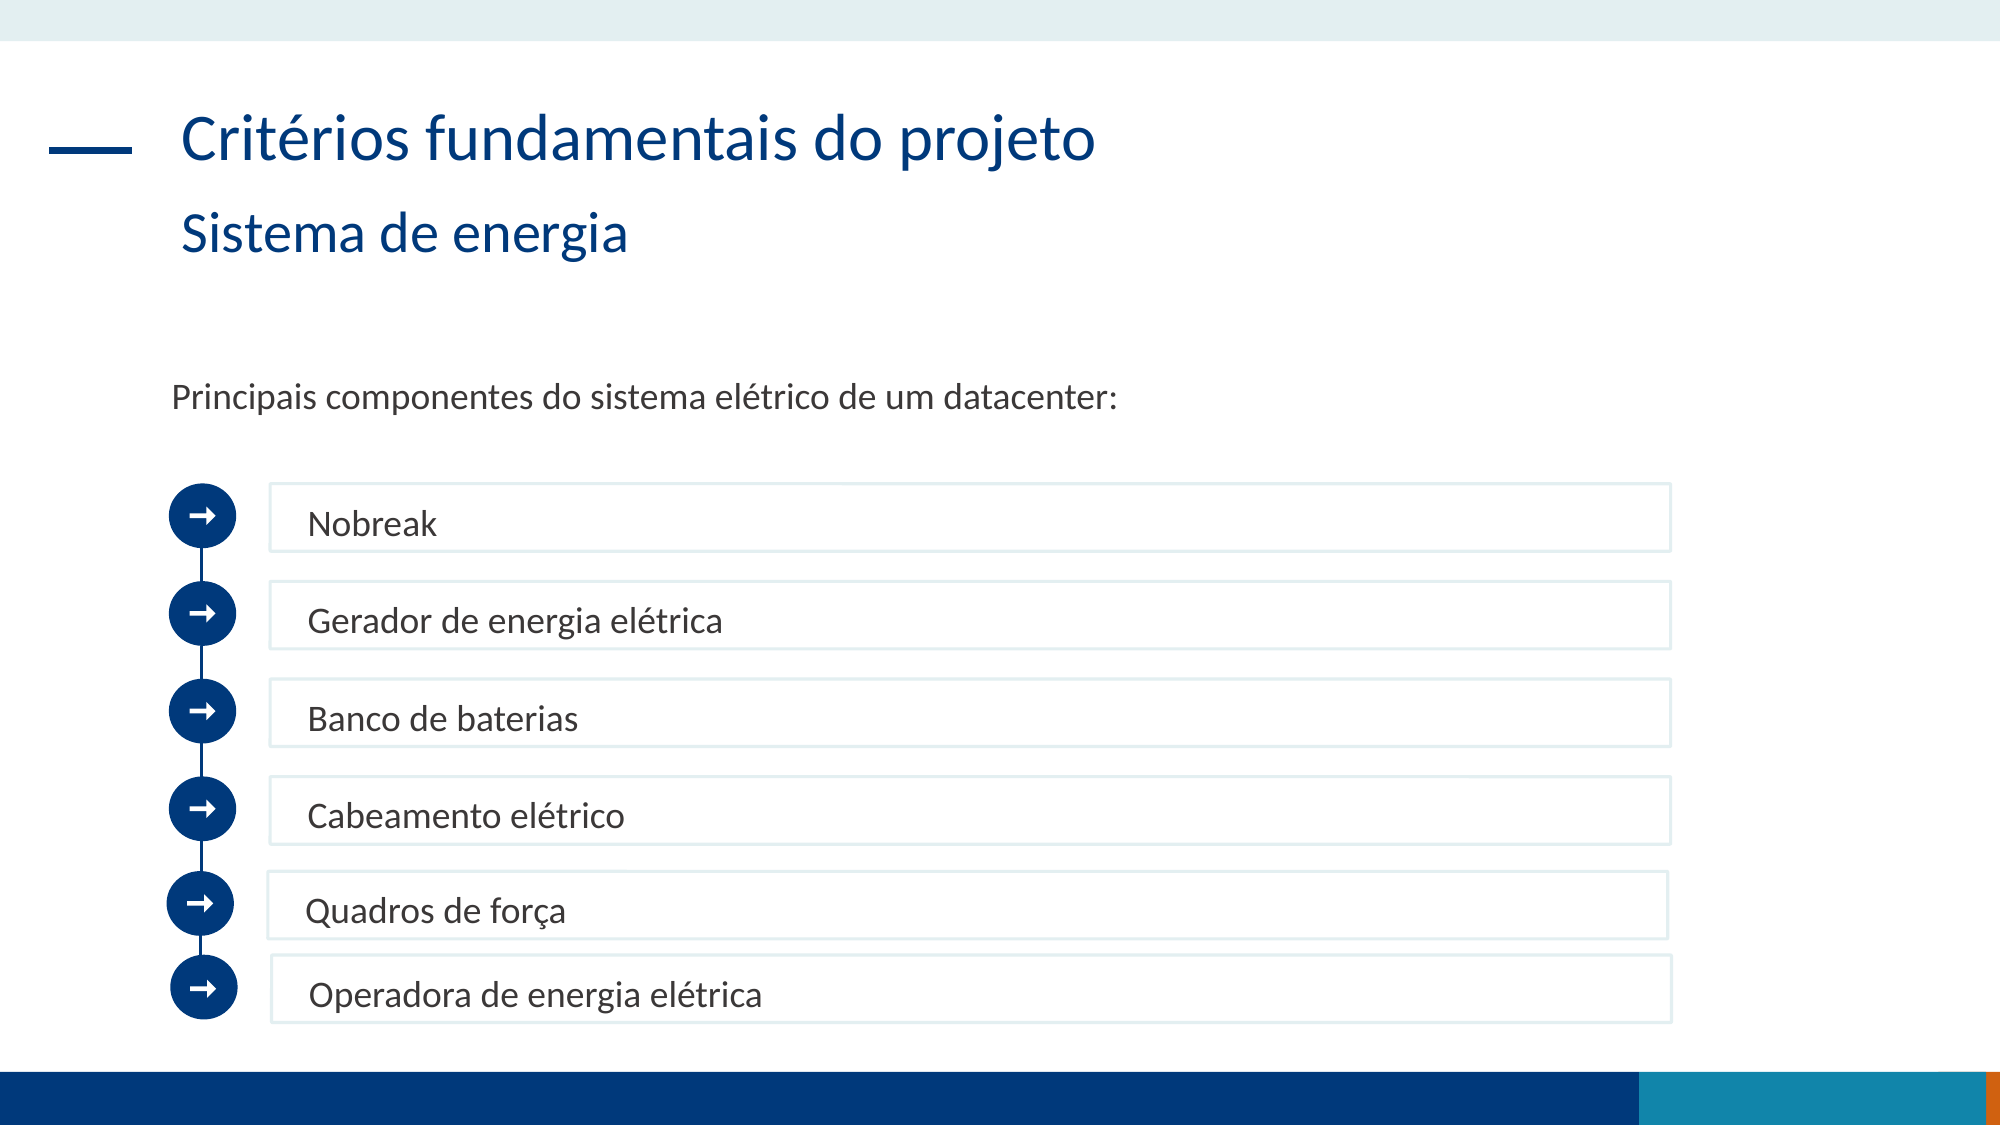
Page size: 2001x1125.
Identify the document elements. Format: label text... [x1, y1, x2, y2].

text_box [169, 953, 227, 1021]
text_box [166, 483, 1671, 940]
text_box Principais componentes do sistema elétrico de um datacenter: [156, 364, 1805, 424]
text_box [189, 977, 218, 1001]
text_box [270, 953, 1673, 1024]
list Critérios fundamentais do projeto [167, 95, 1833, 237]
text_box Sistema de energia [167, 195, 1479, 285]
text_box Operadora de energia elétrica [219, 962, 1646, 1023]
